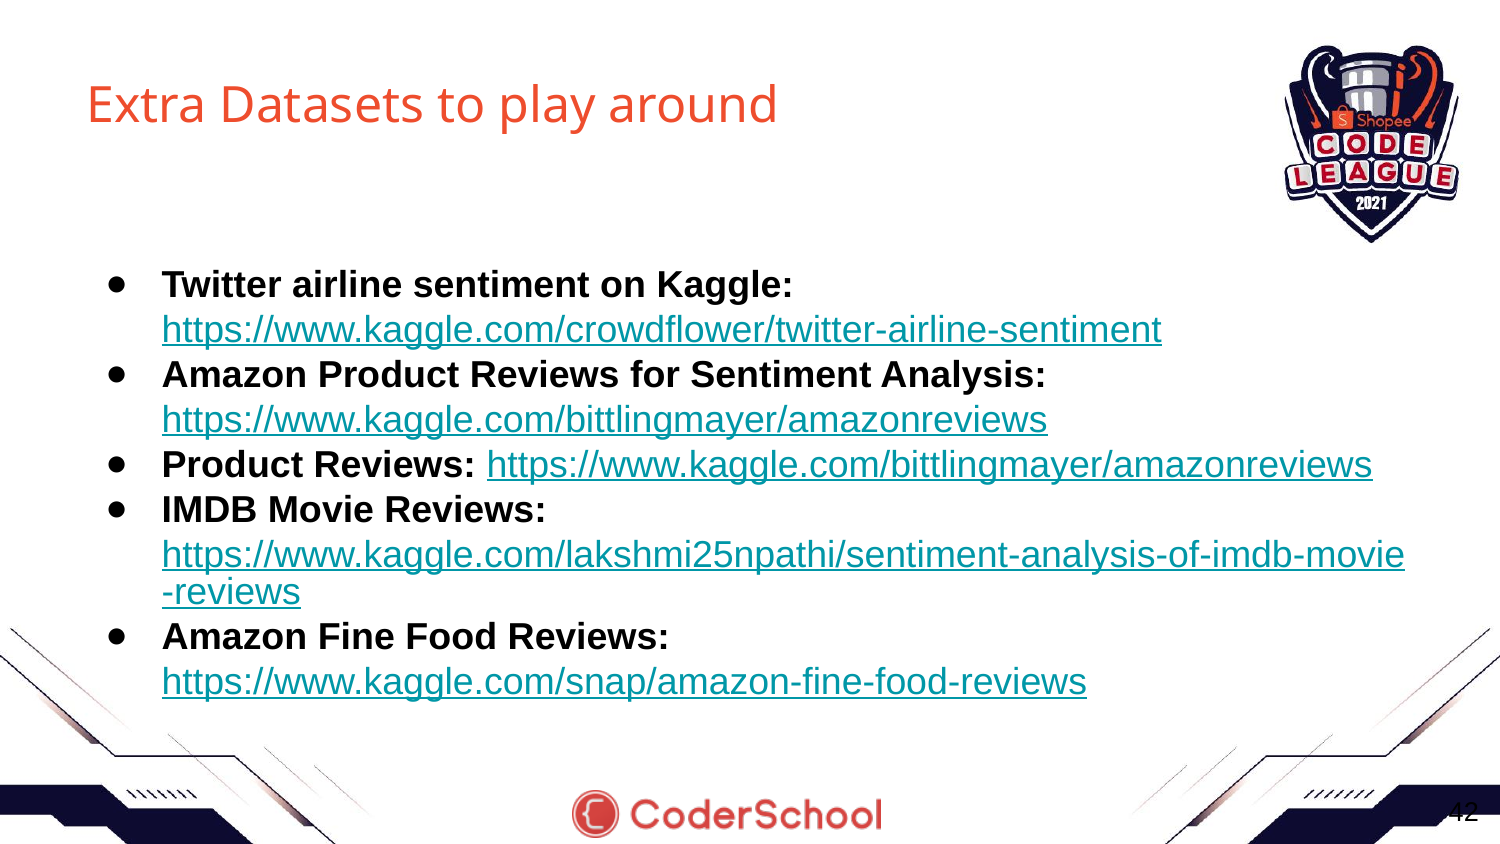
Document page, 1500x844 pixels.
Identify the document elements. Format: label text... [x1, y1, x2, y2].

title Extra Datasets to play around [71, 57, 1197, 157]
picture [0, 0, 1500, 844]
slide_number ‹#› [1403, 779, 1494, 844]
list Twitter airline sentiment on Kaggle: https://www.kaggle.com/crowdflower/twitter-airline-sentiment Amazon Product Reviews for Sentiment Analysis: https://www.kaggle.com/bittlingmayer/amazonreviews Product Reviews: https://www.kaggle.com/bittlingmayer/amazonreviews IMDB Movie Reviews: https://www.kaggle.com/lakshmi25npathi/sentiment-analysis-of-imdb-movie-reviews Amazon Fine Food Reviews: https://www.kaggle.com/snap/amazon-fine-food-reviews [71, 244, 1430, 730]
